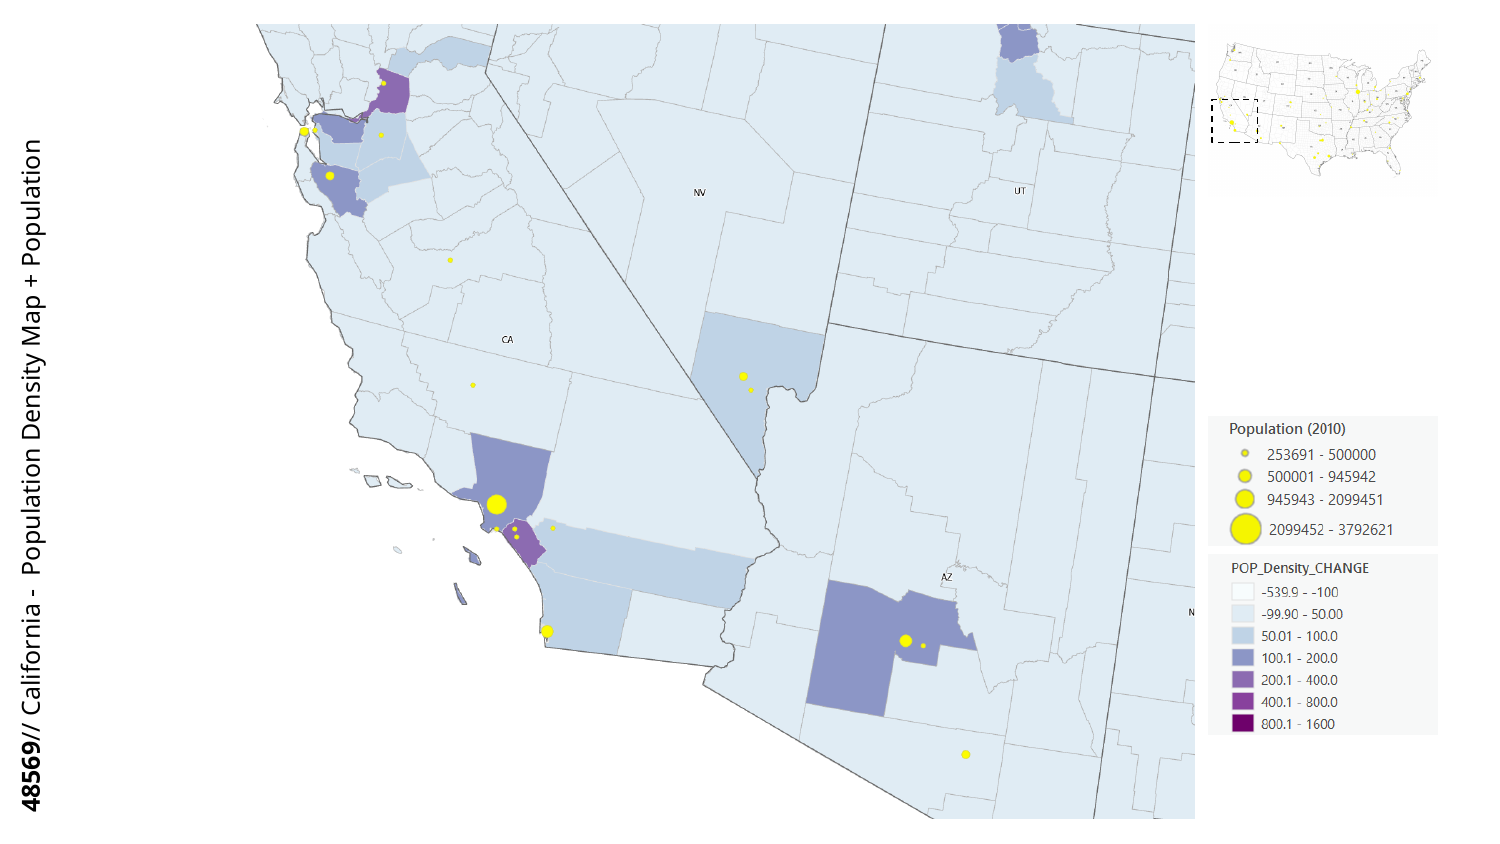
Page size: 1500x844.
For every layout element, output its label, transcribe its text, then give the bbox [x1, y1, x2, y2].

picture [1208, 415, 1439, 546]
picture [220, 24, 1196, 819]
picture [1208, 24, 1439, 197]
picture [1208, 554, 1439, 735]
text_box 48569// California - Population Density Map + Population [0, 19, 98, 828]
